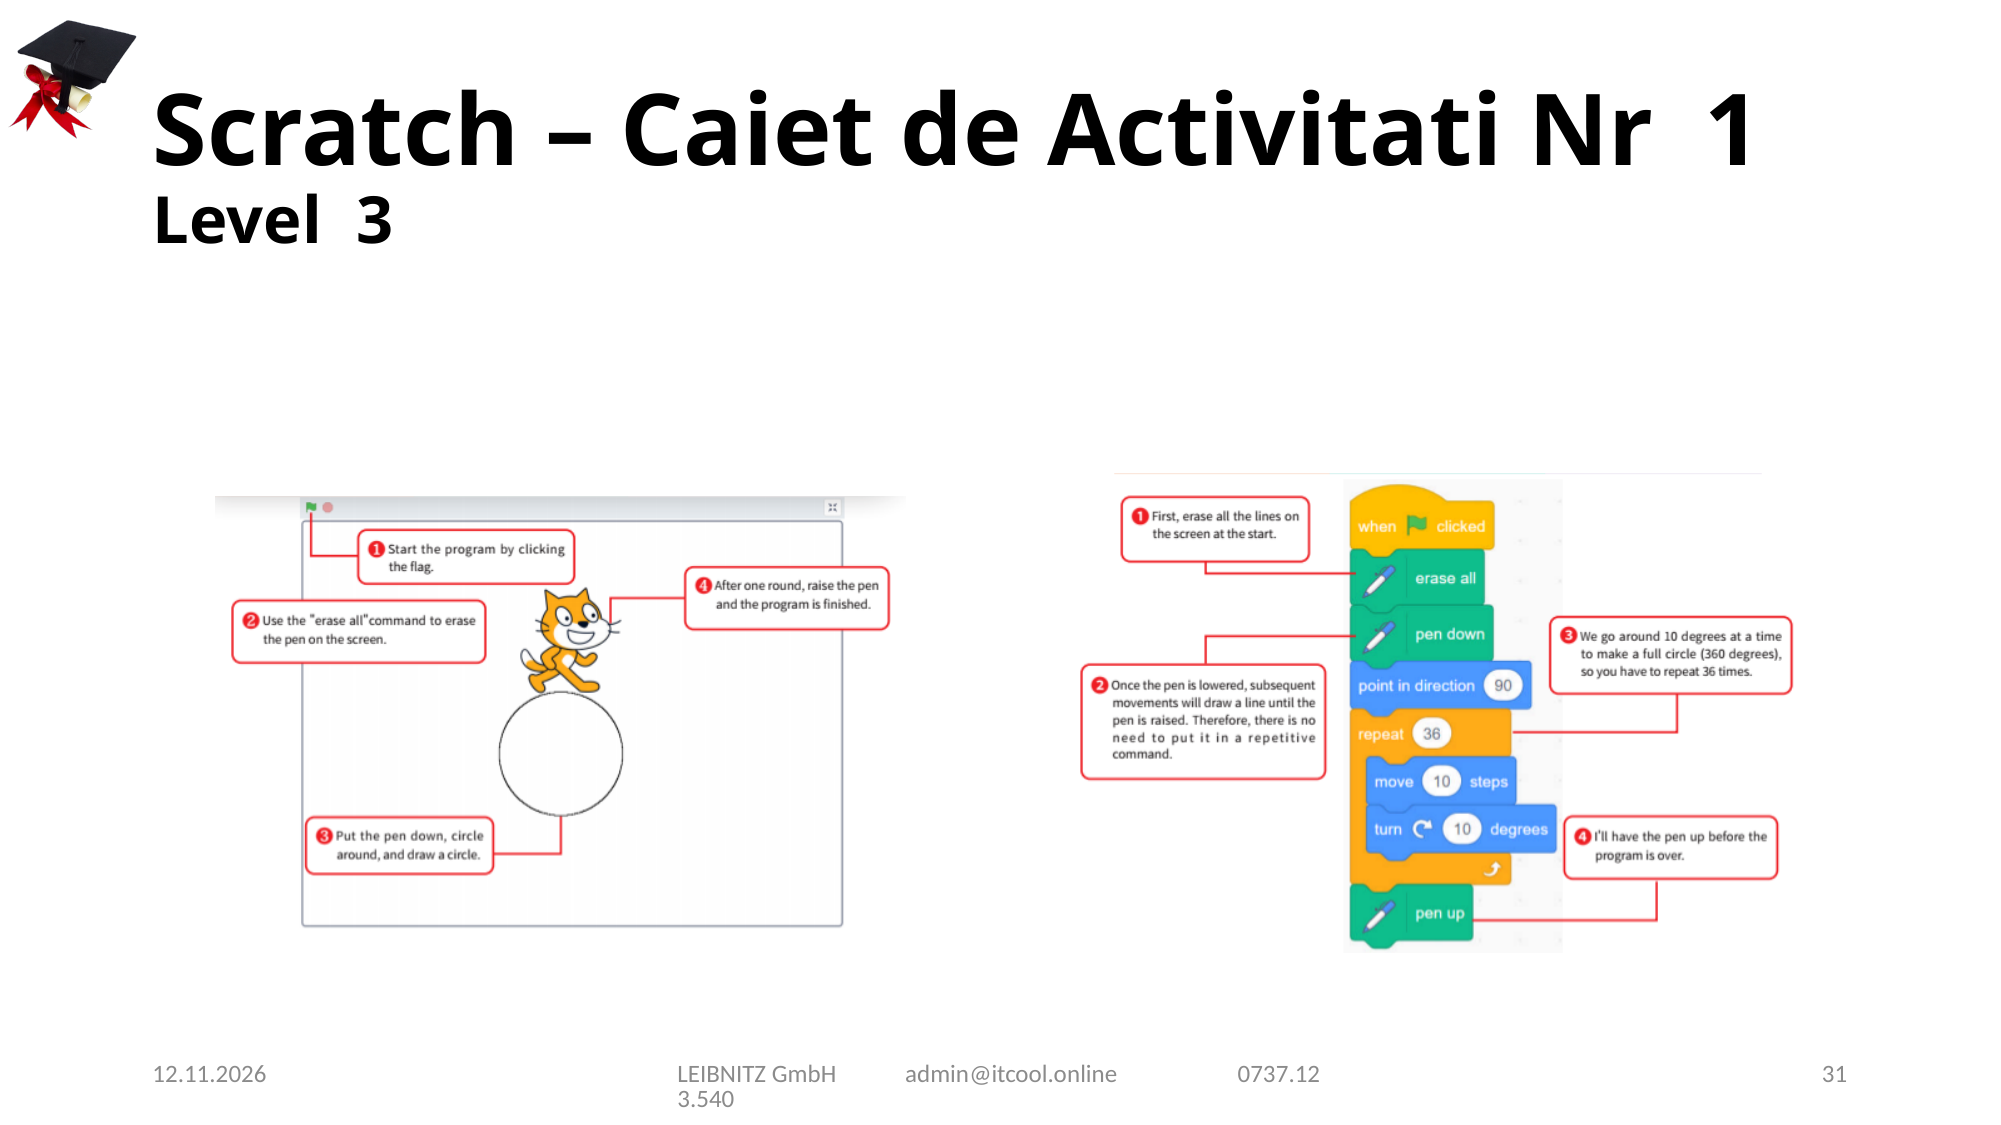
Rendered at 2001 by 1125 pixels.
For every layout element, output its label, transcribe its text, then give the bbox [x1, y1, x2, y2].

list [1073, 473, 1802, 953]
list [215, 496, 906, 930]
slide_number 31 [1412, 1042, 1863, 1103]
picture [7, 17, 138, 148]
text_box Scratch – Caiet de Activitati Nr 1 Level 3 [137, 59, 1863, 278]
footer LEIBNITZ GmbH admin@itcool.online 0737.123.540 [662, 1042, 1338, 1103]
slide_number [137, 1042, 588, 1103]
